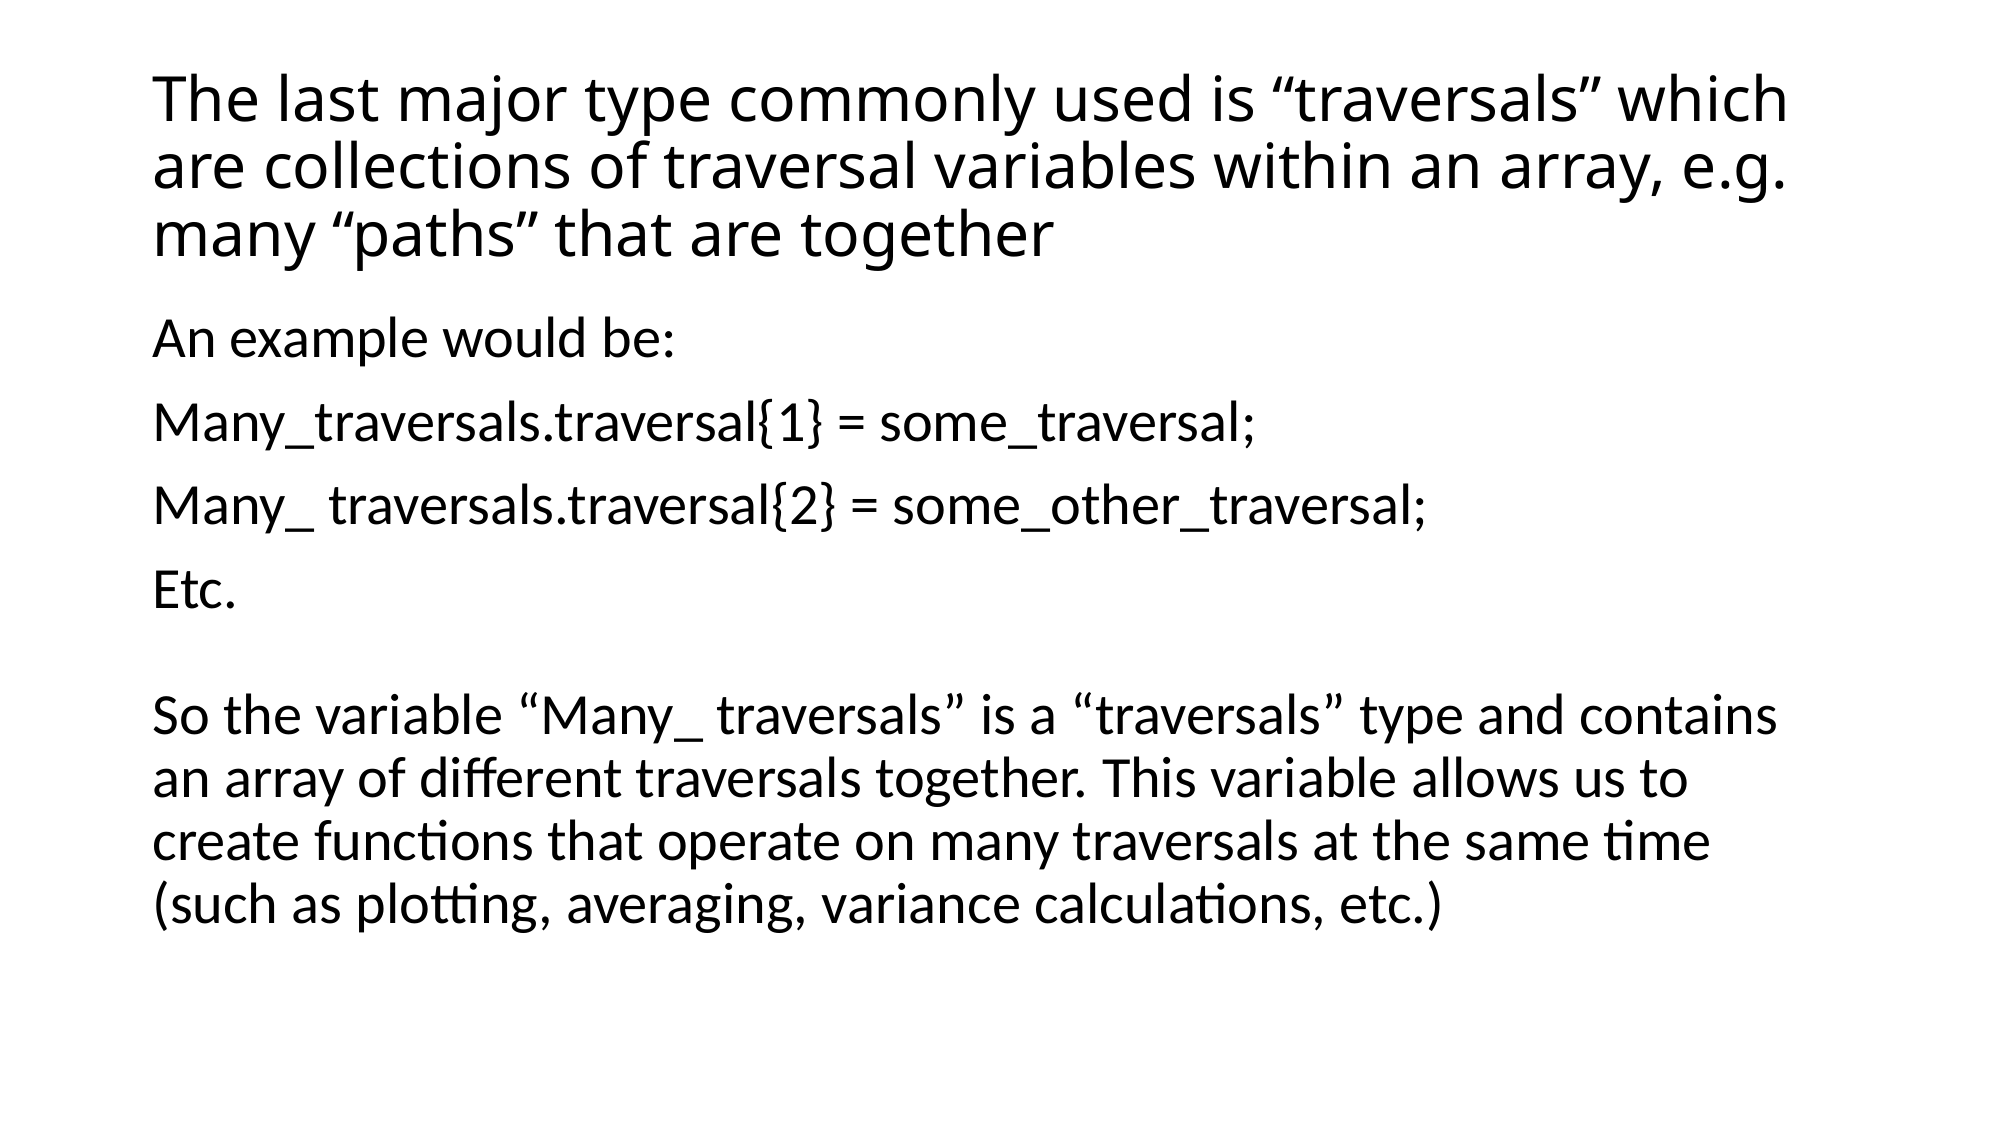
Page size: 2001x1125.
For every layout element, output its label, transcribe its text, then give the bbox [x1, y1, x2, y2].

list An example would be: Many_traversals.traversal{1} = some_traversal; Many_ traversals.traversal{2} = some_other_traversal; Etc. So the variable “Many_ traversals” is a “traversals” type and contains an array of different traversals together. This variable allows us to create functions that operate on many traversals at the same time (such as plotting, averaging, variance calculations, etc.) [137, 299, 1863, 1014]
title The last major type commonly used is “traversals” which are collections of traversal variables within an array, e.g. many “paths” that are together [137, 59, 1863, 278]
